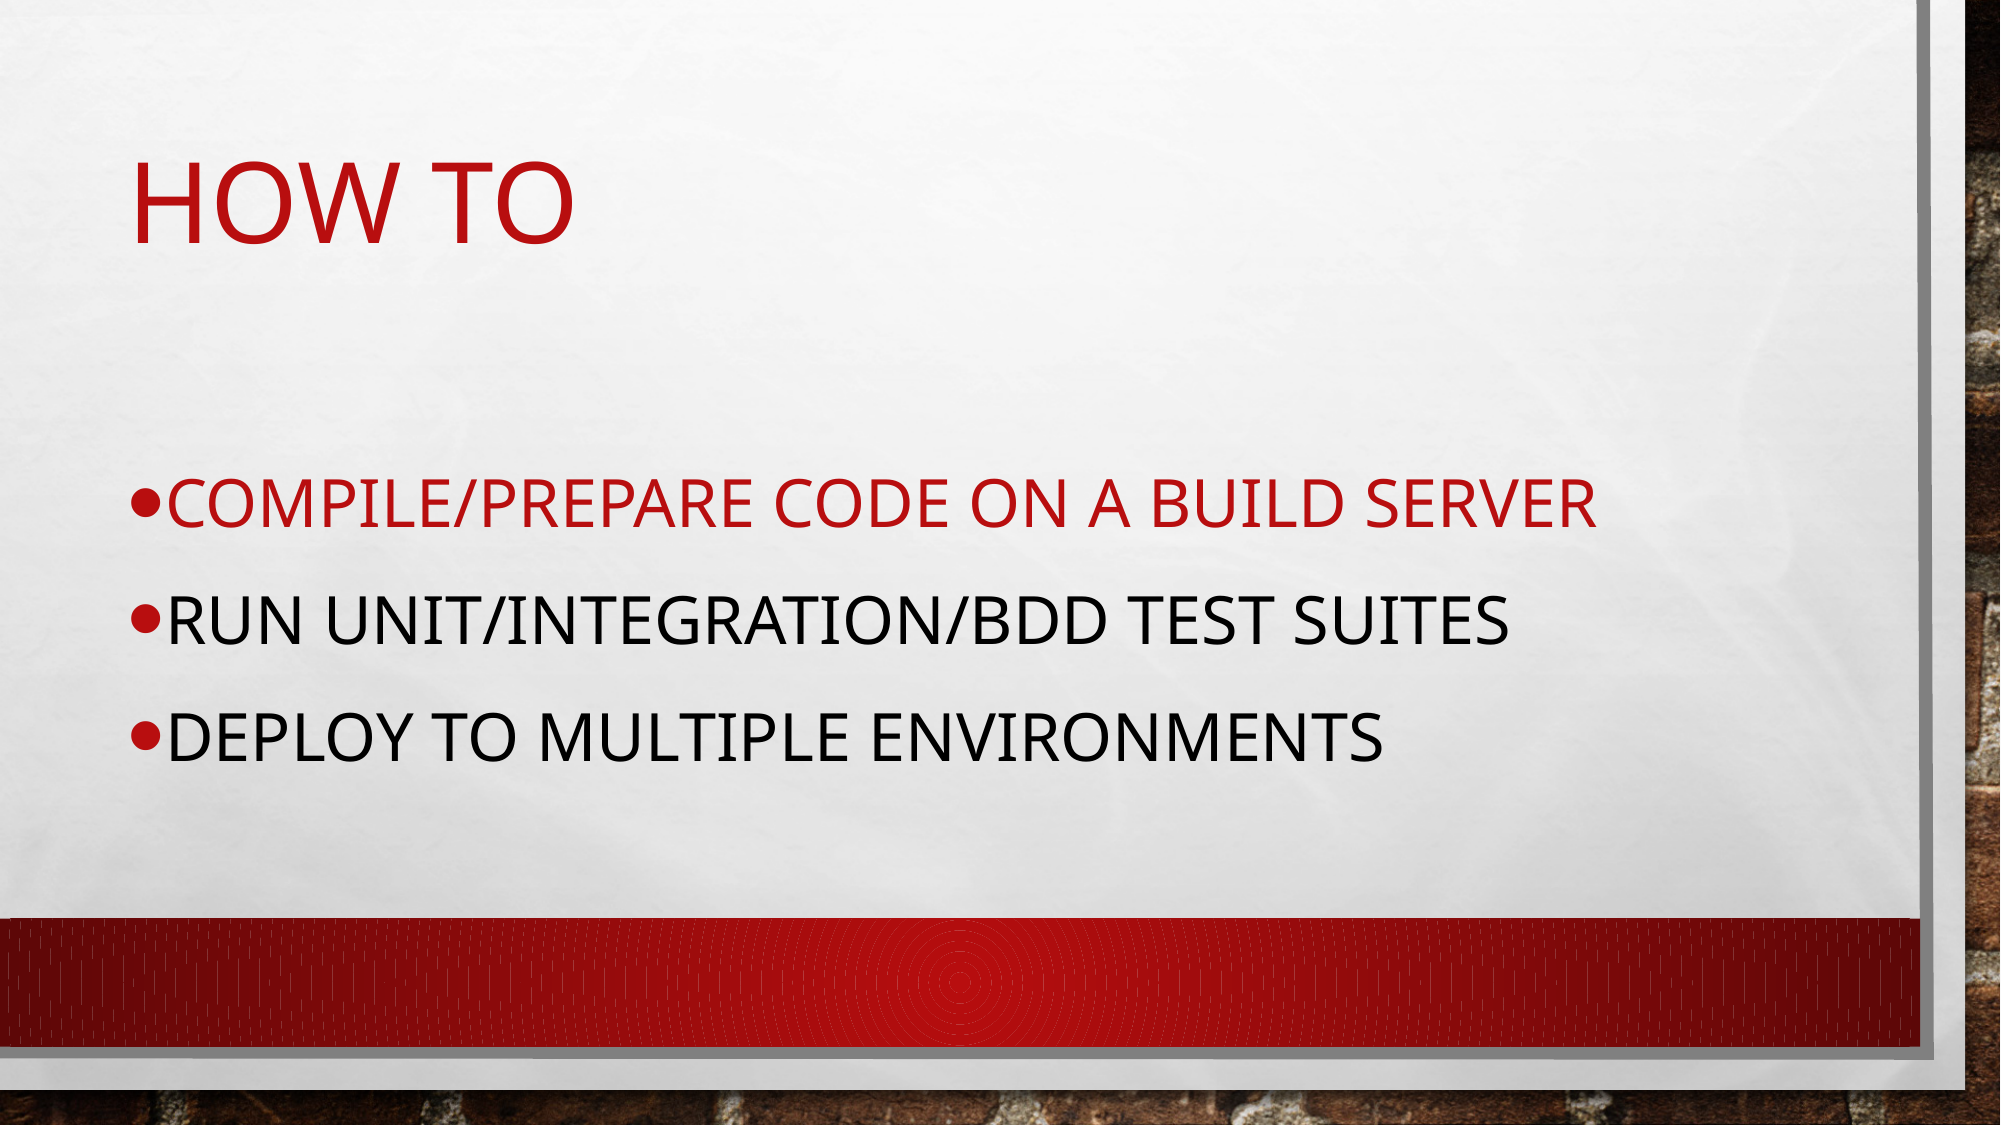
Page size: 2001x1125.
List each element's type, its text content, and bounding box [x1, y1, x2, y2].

picture [0, 0, 2000, 1125]
title How To [112, 112, 1818, 302]
list Compile/prepare code on a build server Run unit/integration/BDD test suites Deploy to multiple environments [112, 338, 1818, 882]
